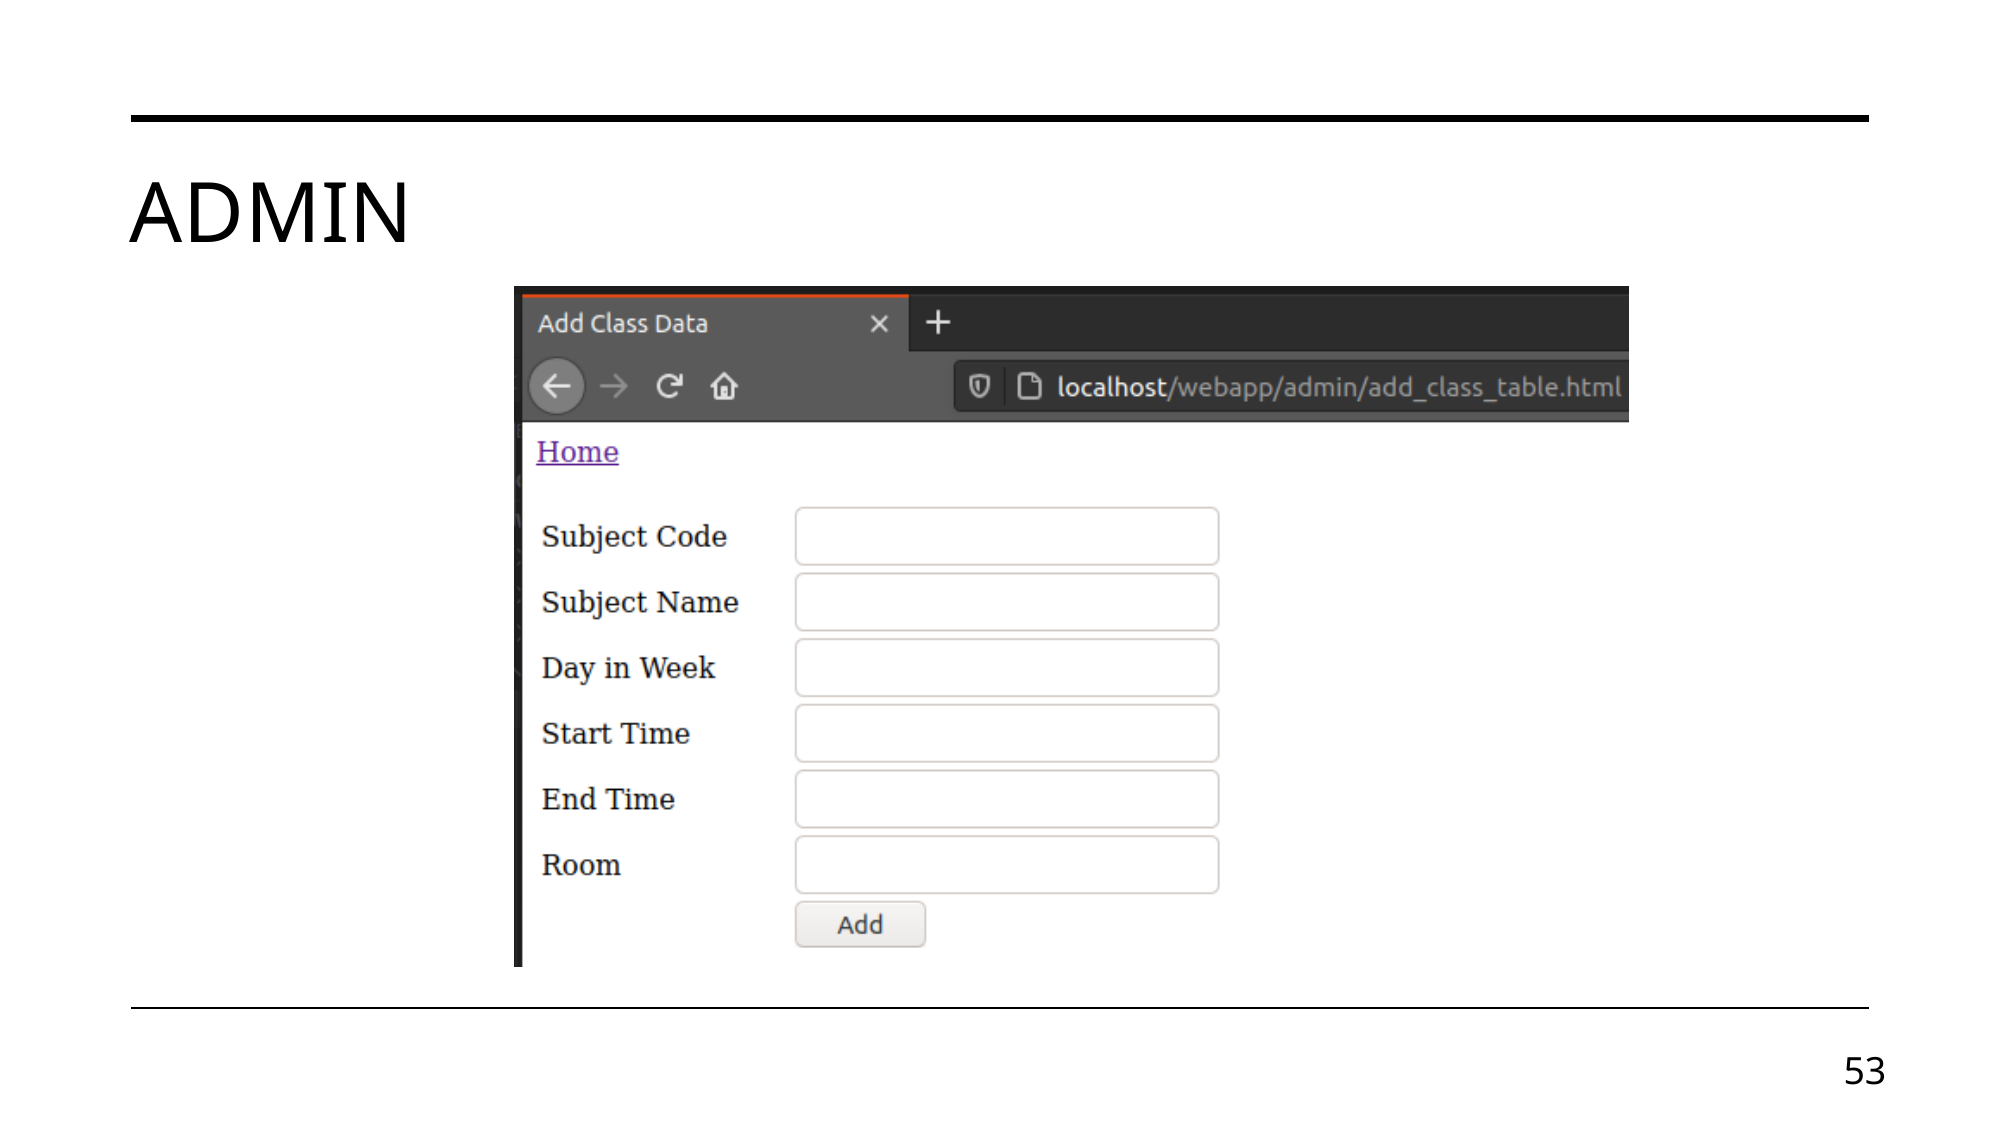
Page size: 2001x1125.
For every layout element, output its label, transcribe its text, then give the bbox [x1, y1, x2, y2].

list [514, 286, 1629, 967]
title Admin [114, 151, 1869, 377]
slide_number 53 [1791, 1042, 1902, 1103]
